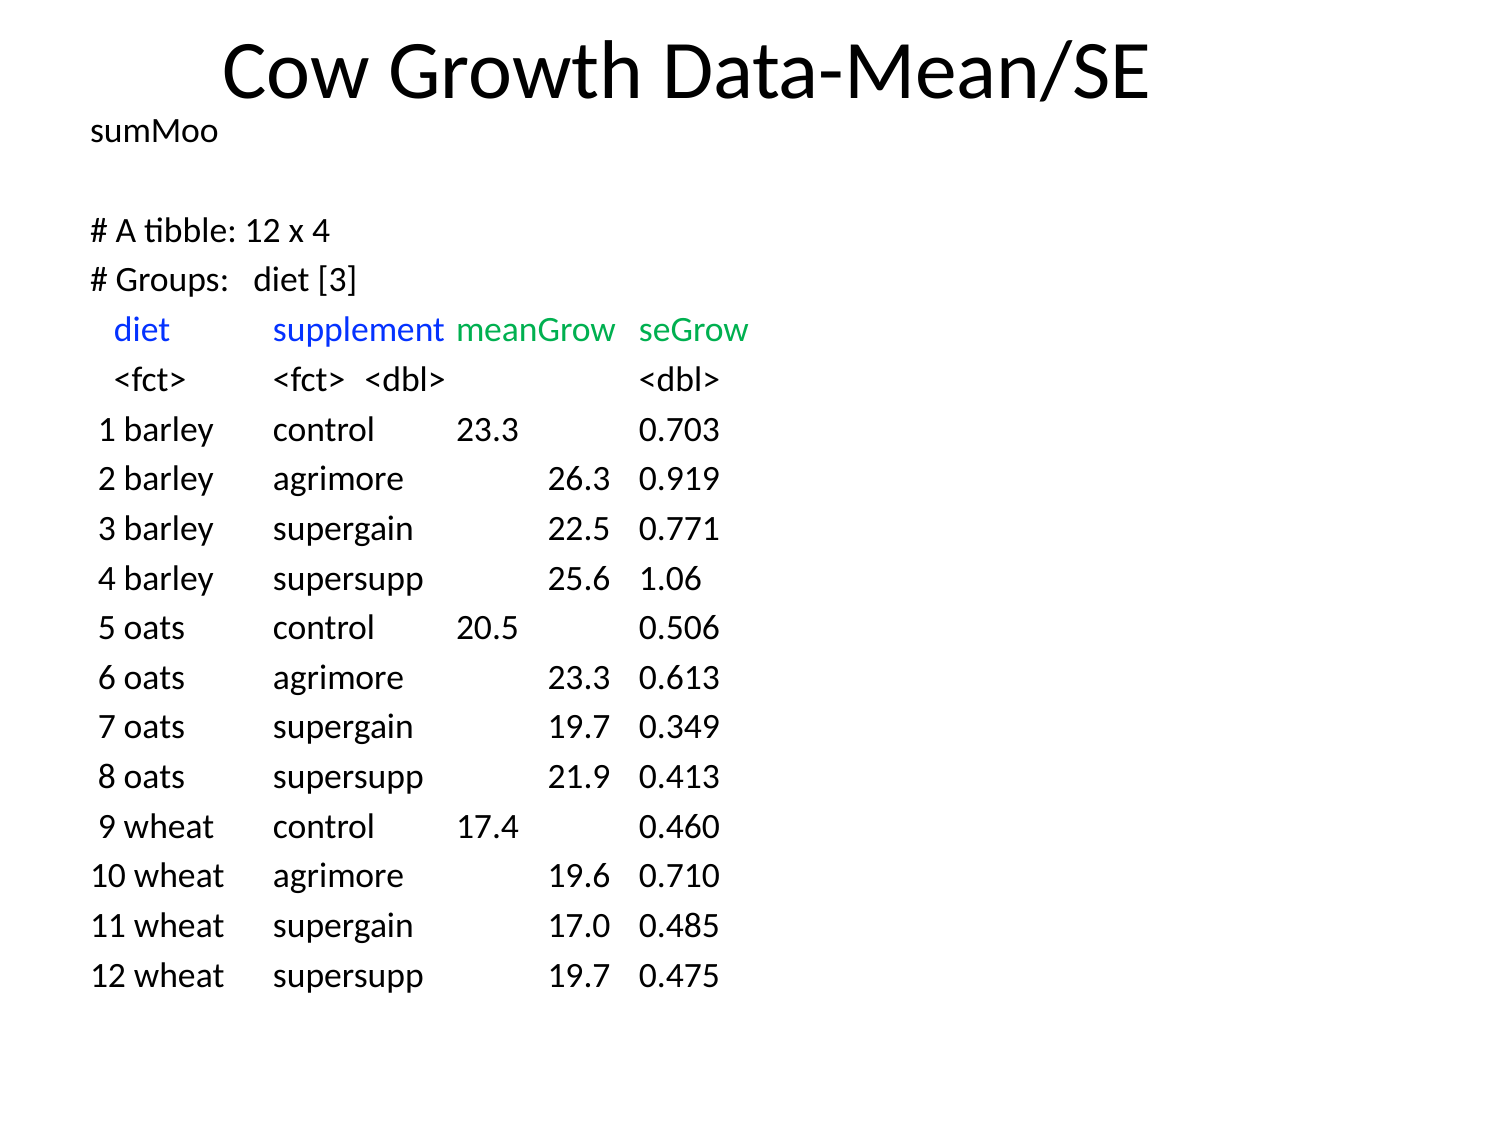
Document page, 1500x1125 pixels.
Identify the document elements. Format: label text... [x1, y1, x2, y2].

title Cow Growth Data-Mean/SE [12, 0, 1363, 143]
list sumMoo # A tibble: 12 x 4 # Groups: diet [3] diet supplement meanGrow seGrow <fct> <fct> <dbl> <dbl> 1 barley control 23.3 0.703 2 barley agrimore 26.3 0.919 3 barley supergain 22.5 0.771 4 barley supersupp 25.6 1.06 5 oats control 20.5 0.506 6 oats agrimore 23.3 0.613 7 oats supergain 19.7 0.349 8 oats supersupp 21.9 0.413 9 wheat control 17.4 0.460 10 wheat agrimore 19.6 0.710 11 wheat supergain 17.0 0.485 12 wheat supersupp 19.7 0.475 [75, 99, 1488, 1008]
